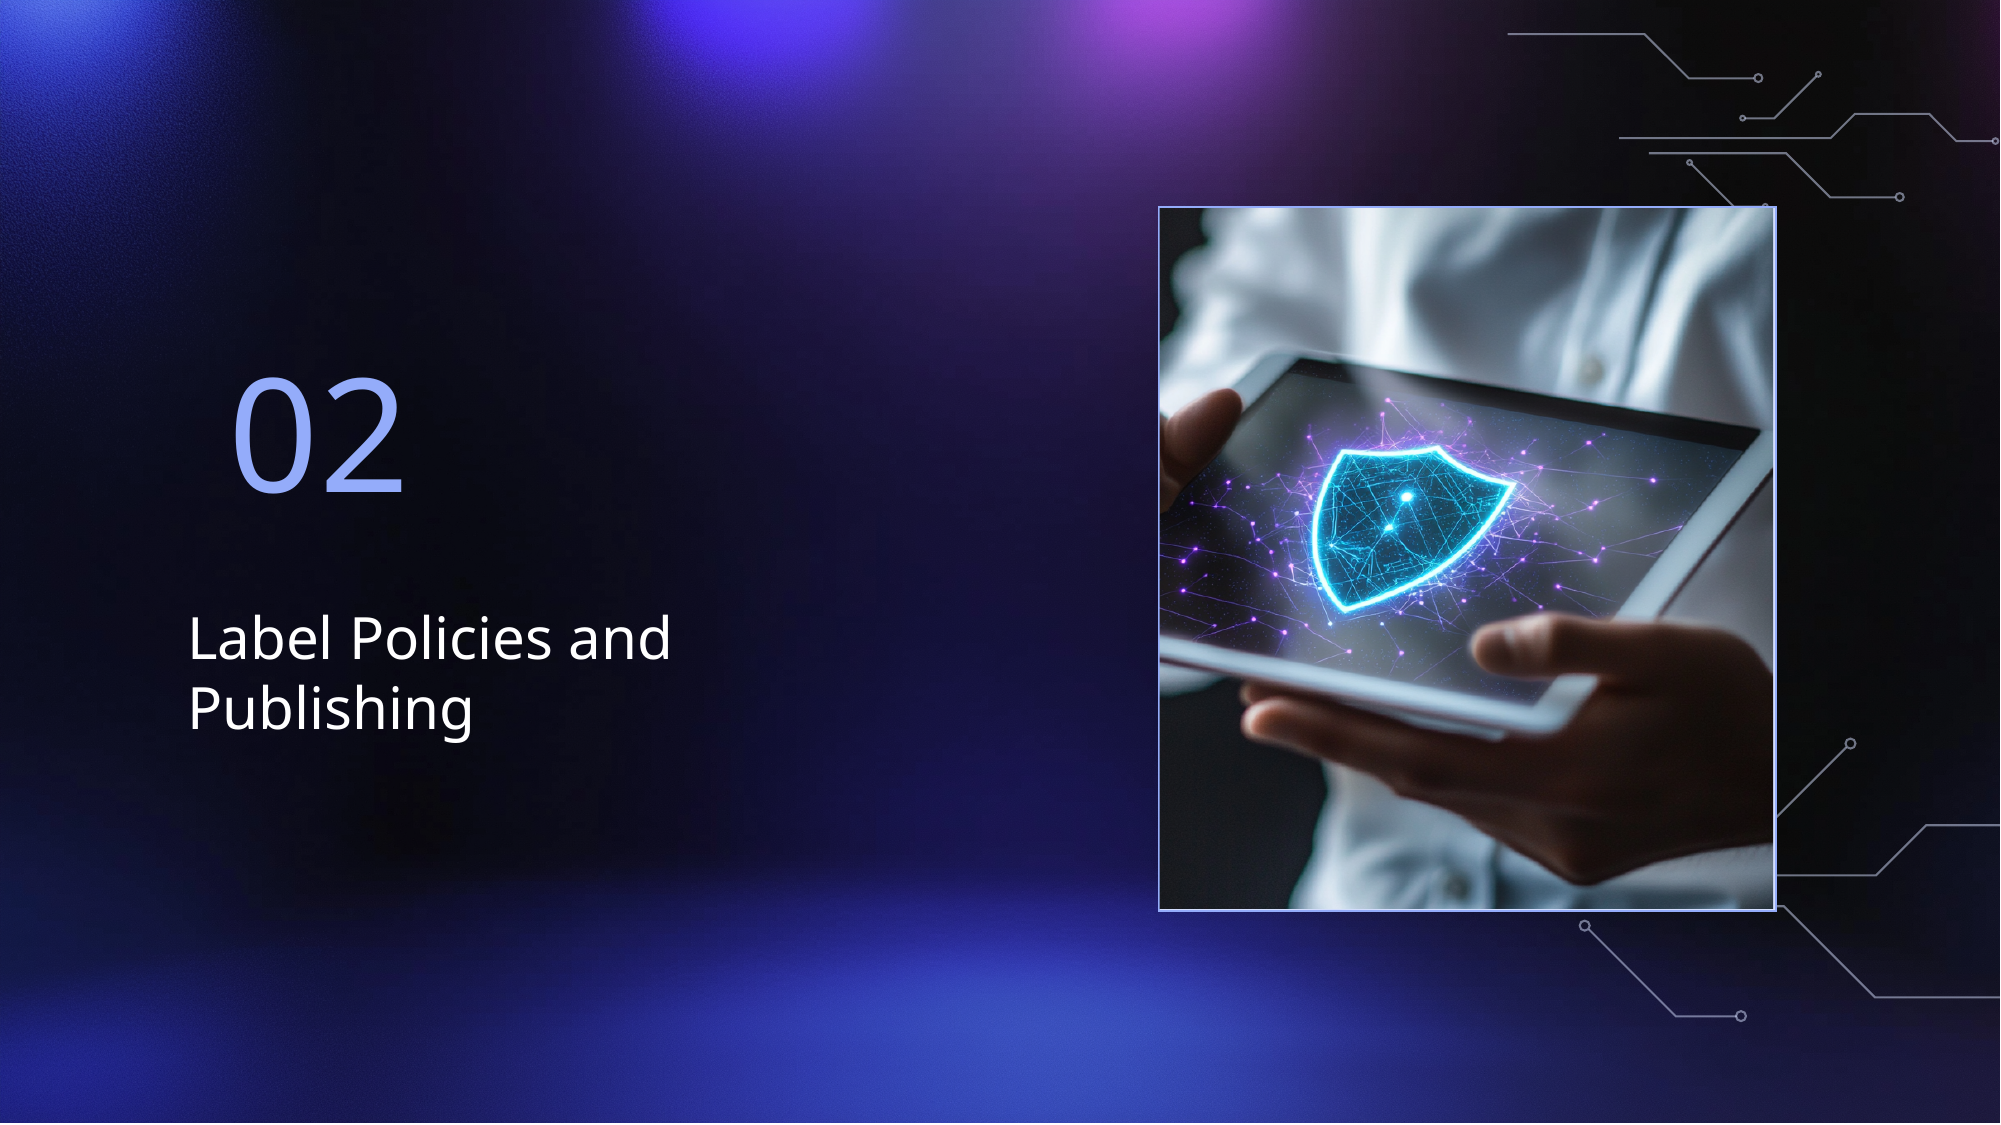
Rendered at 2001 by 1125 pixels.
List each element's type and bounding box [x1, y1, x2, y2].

text_box [1507, 34, 1999, 209]
text_box [1209, 660, 2000, 1022]
picture [0, 0, 2000, 1123]
